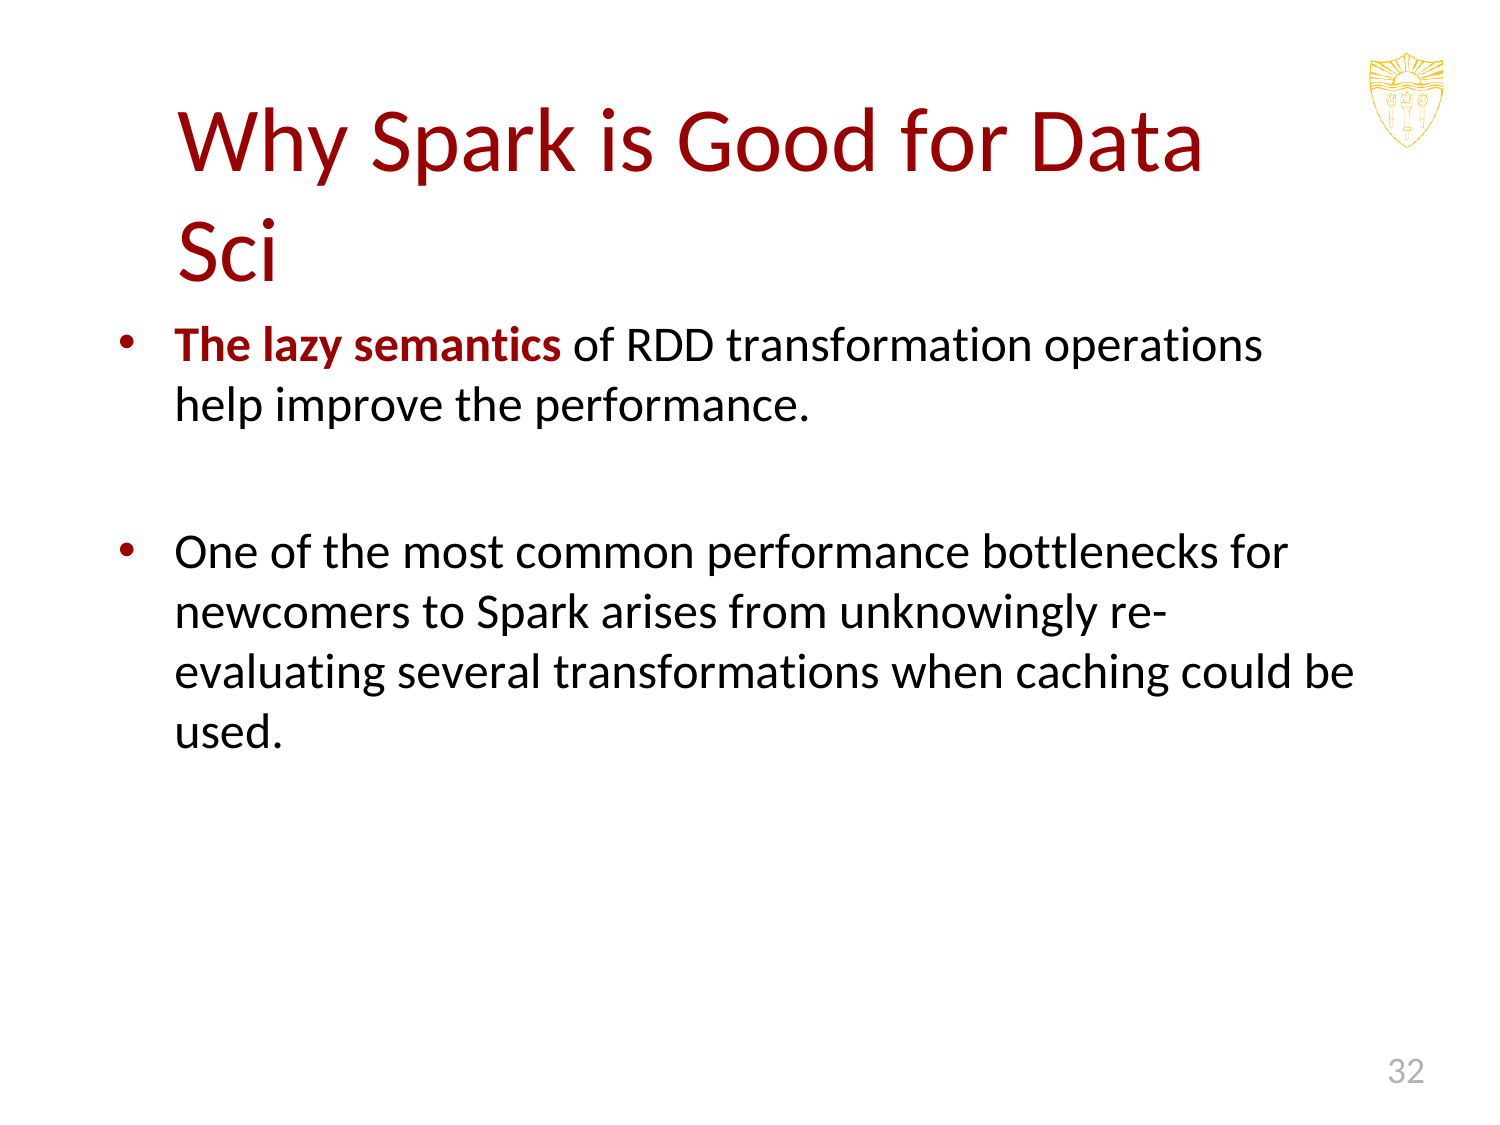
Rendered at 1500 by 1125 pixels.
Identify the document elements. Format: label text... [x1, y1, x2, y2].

slide_number 32 [1080, 1046, 1425, 1103]
text_box The lazy semantics of RDD transformation operations help improve the performance. One of the most common performance bottlenecks for newcomers to Spark arises from unknowingly re-evaluating several transformations when caching could be used. [115, 311, 1375, 759]
picture [1369, 52, 1444, 148]
title Why Spark is Good for Data Sci [175, 80, 1325, 300]
